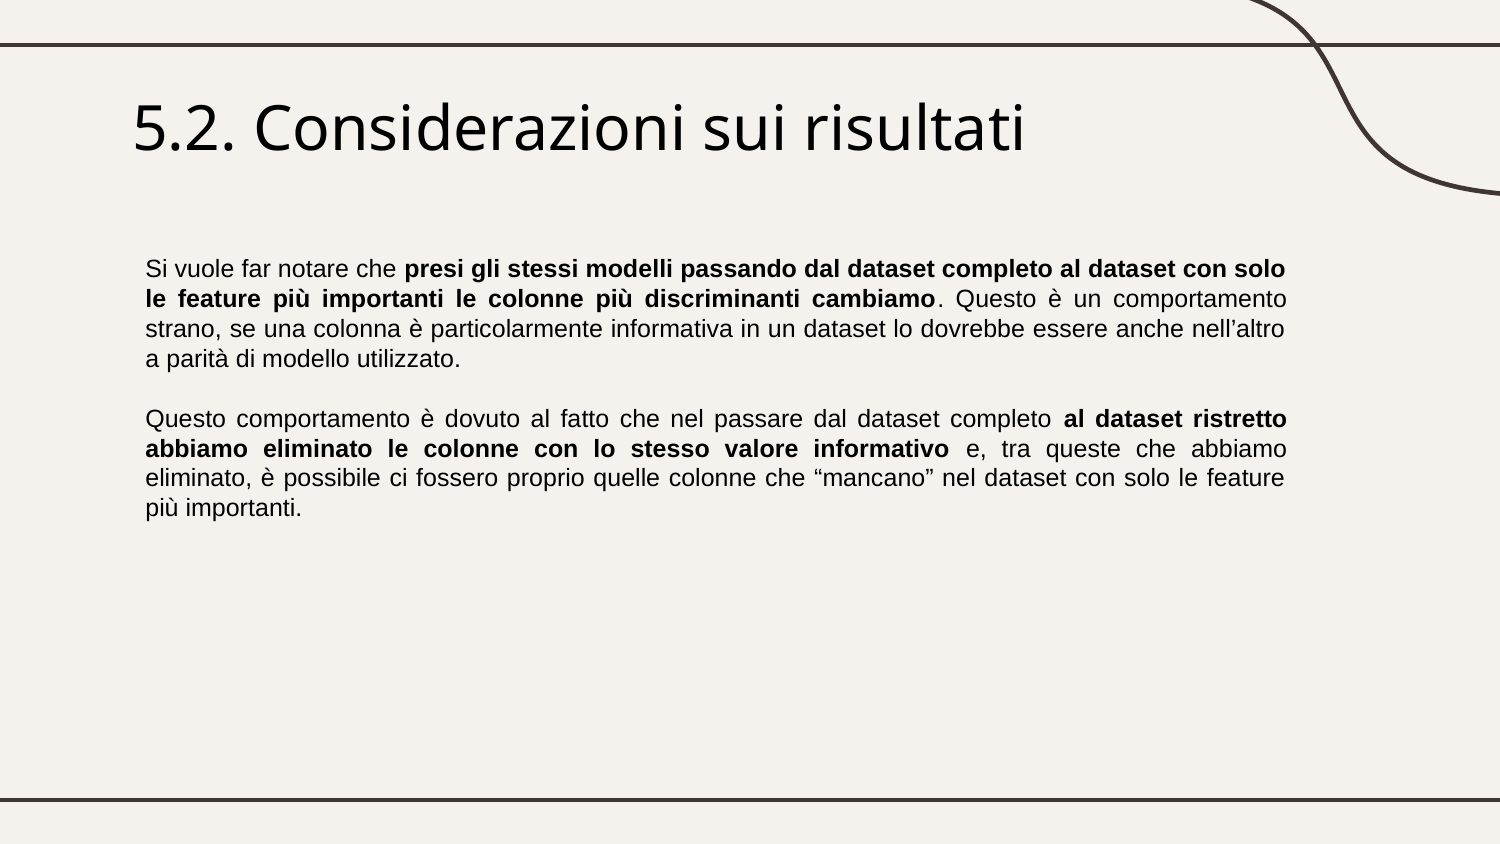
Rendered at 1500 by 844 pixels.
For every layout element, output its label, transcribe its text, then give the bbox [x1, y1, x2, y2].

title 5.2. Considerazioni sui risultati [116, 72, 1317, 167]
text_box Si vuole far notare che presi gli stessi modelli passando dal dataset completo al dataset con solo le feature più importanti le colonne più discriminanti cambiamo. Questo è un comportamento strano, se una colonna è particolarmente informativa in un dataset lo dovrebbe essere anche nell’altro a parità di modello utilizzato. Questo comportamento è dovuto al fatto che nel passare dal dataset completo al dataset ristretto abbiamo eliminato le colonne con lo stesso valore informativo e, tra queste che abbiamo eliminato, è possibile ci fossero proprio quelle colonne che “mancano” nel dataset con solo le feature più importanti. [130, 245, 1303, 530]
